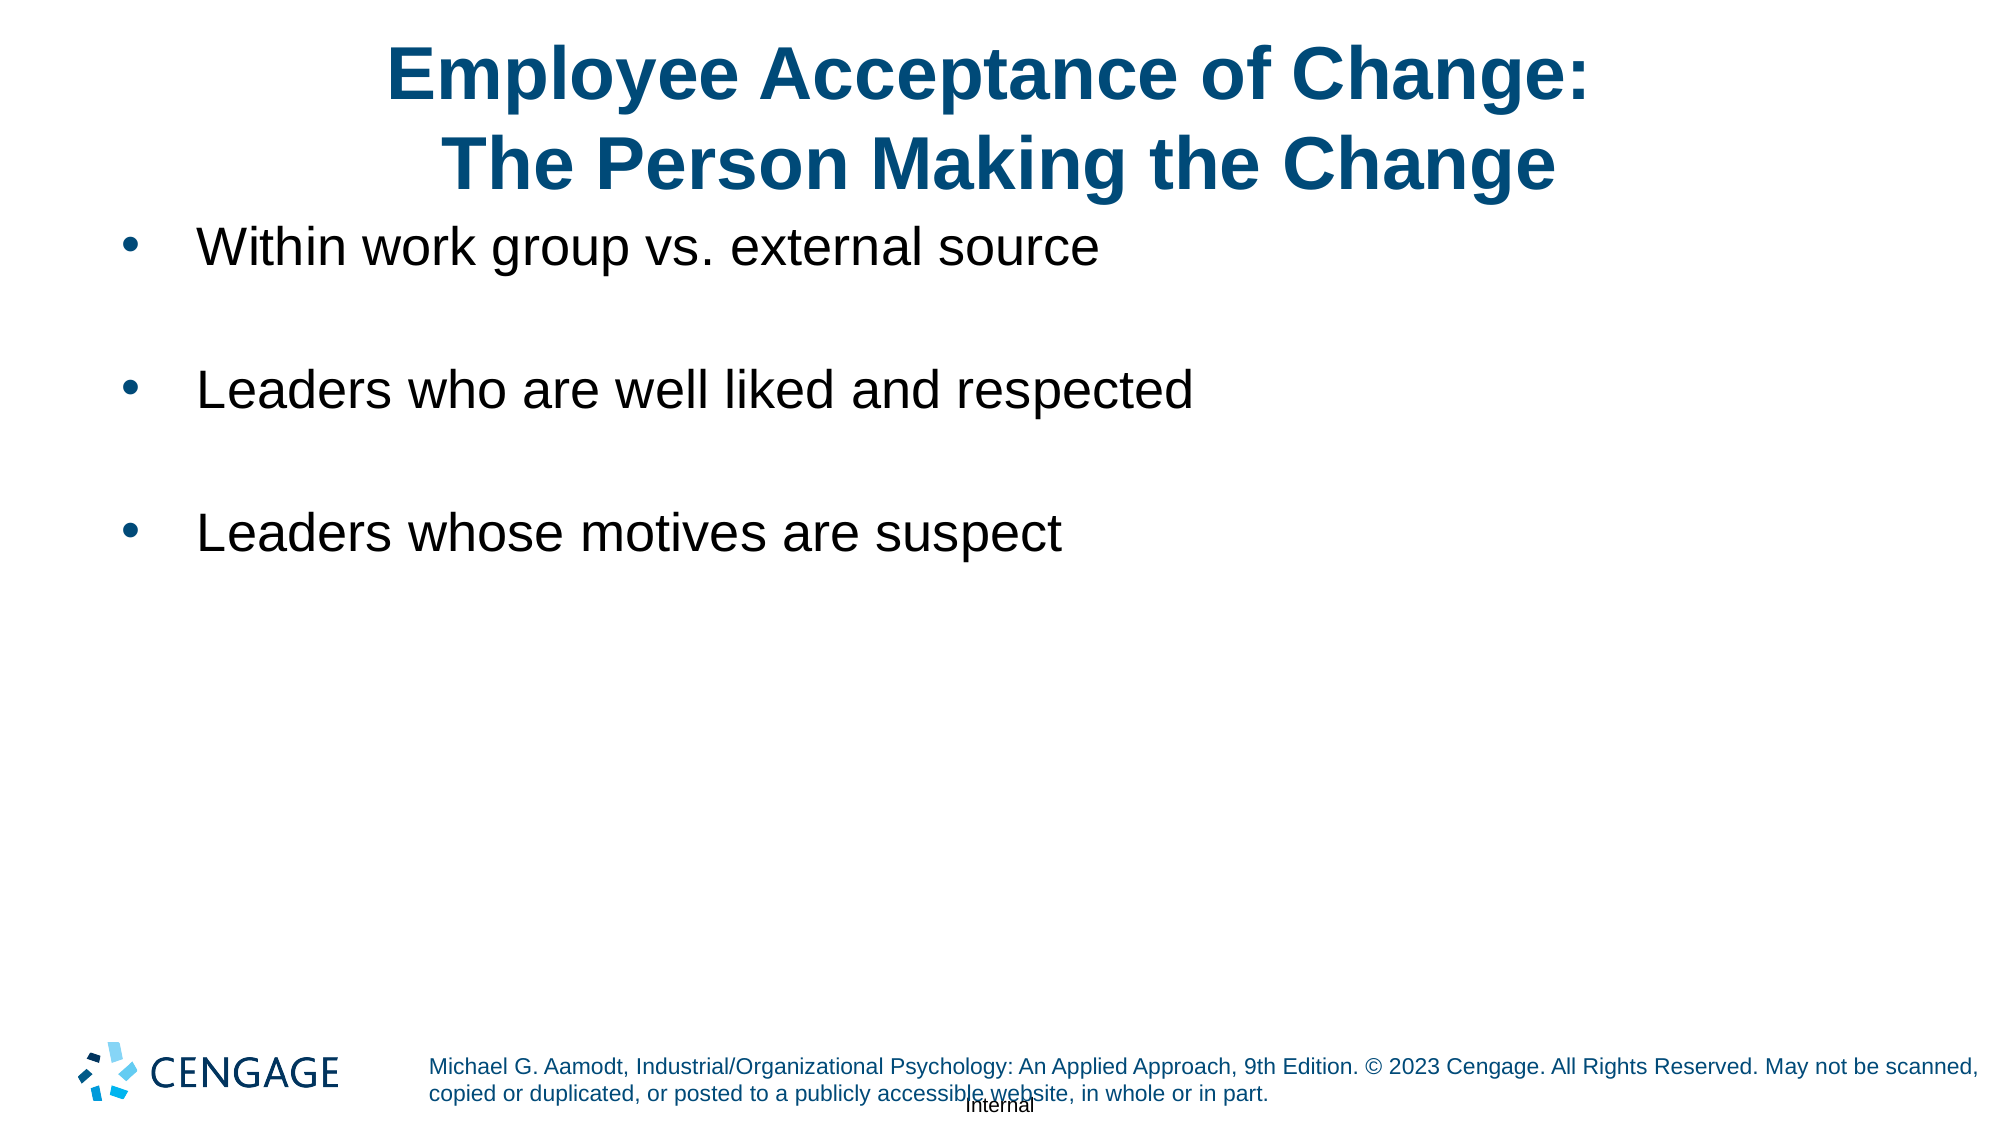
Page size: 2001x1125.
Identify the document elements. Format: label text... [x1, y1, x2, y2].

title Employee Acceptance of Change: The Person Making the Change [137, 59, 1863, 171]
picture [78, 1042, 338, 1101]
list Within work group vs. external source Leaders who are well liked and respected Leaders whose motives are suspect [121, 211, 1880, 1000]
